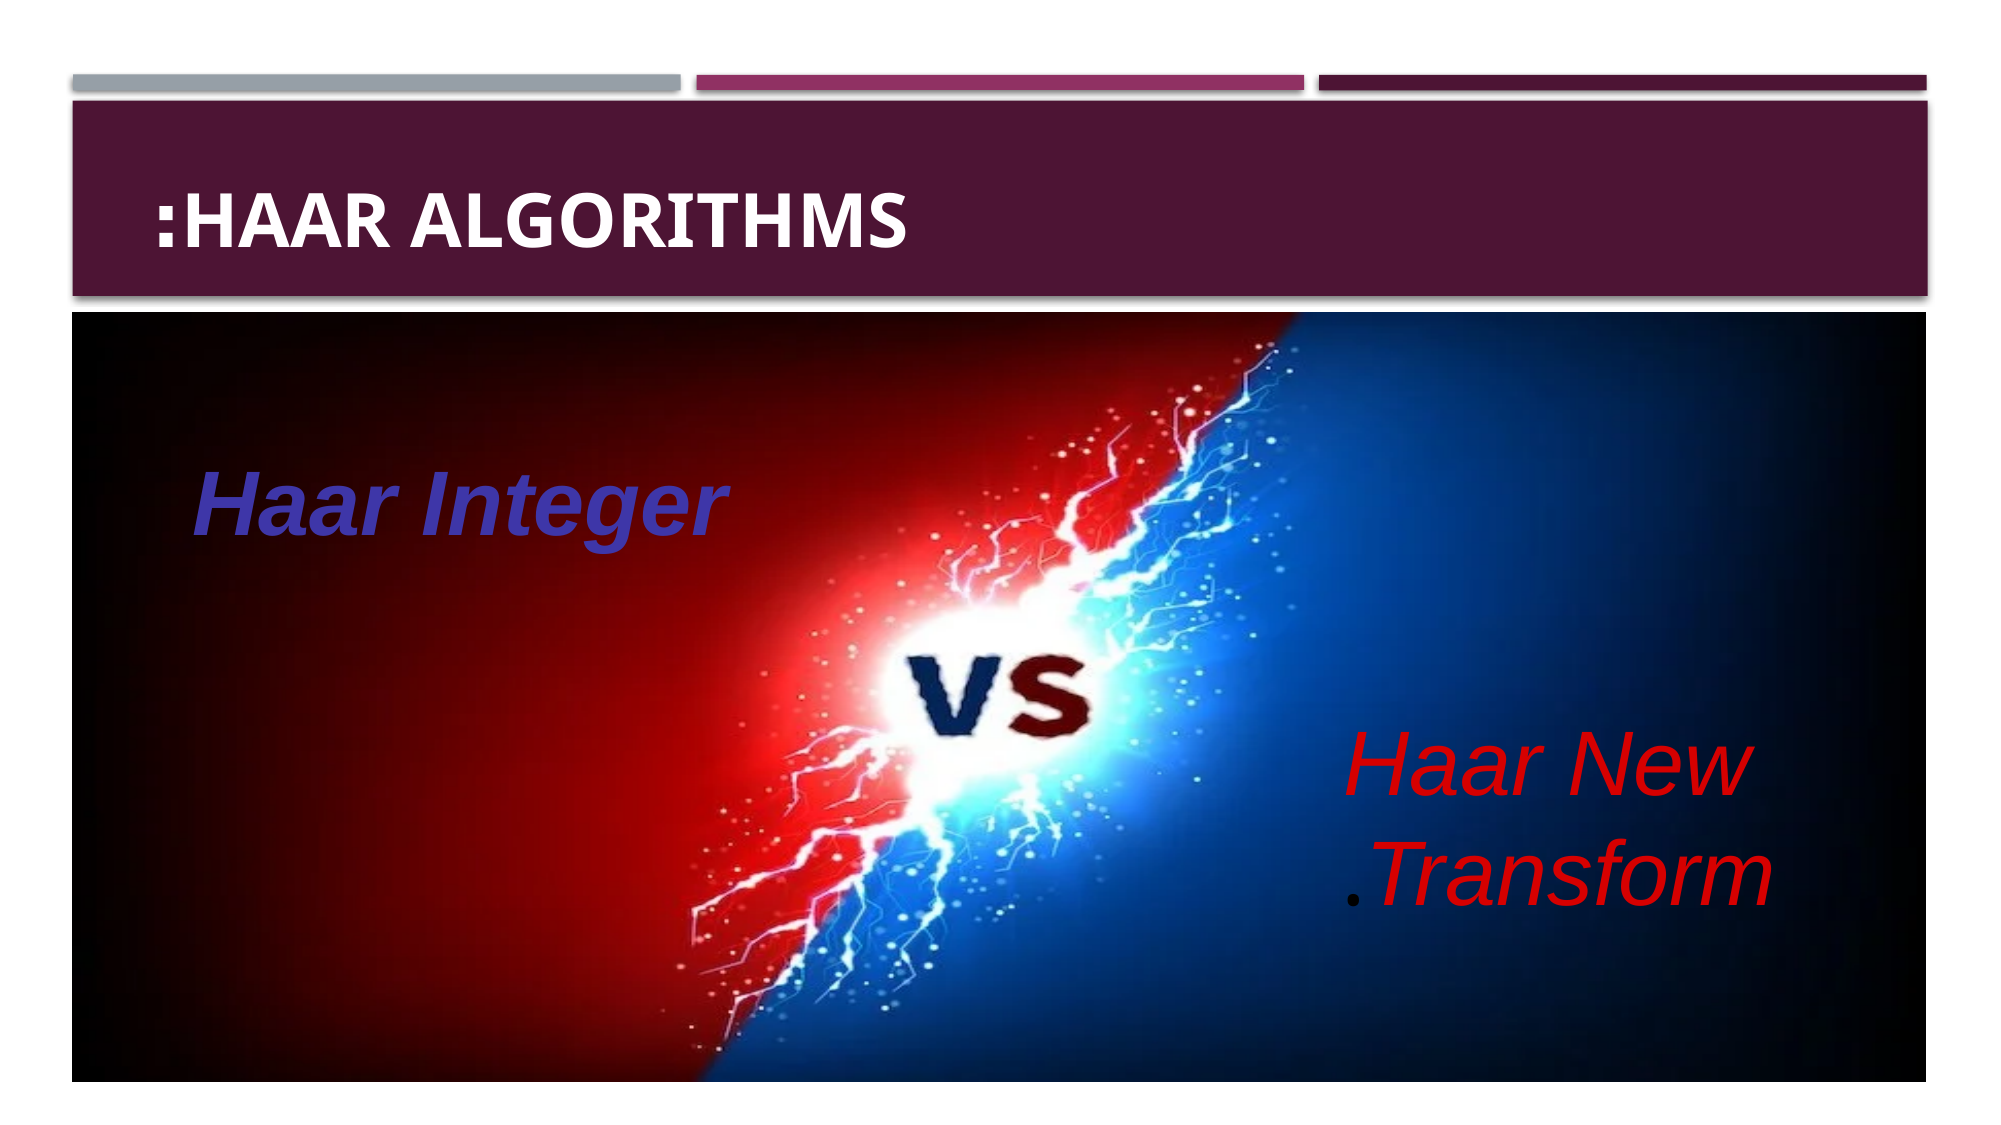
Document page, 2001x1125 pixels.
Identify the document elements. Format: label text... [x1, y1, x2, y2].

picture [72, 311, 1926, 1082]
title Haar algorithms: [136, 126, 1383, 270]
